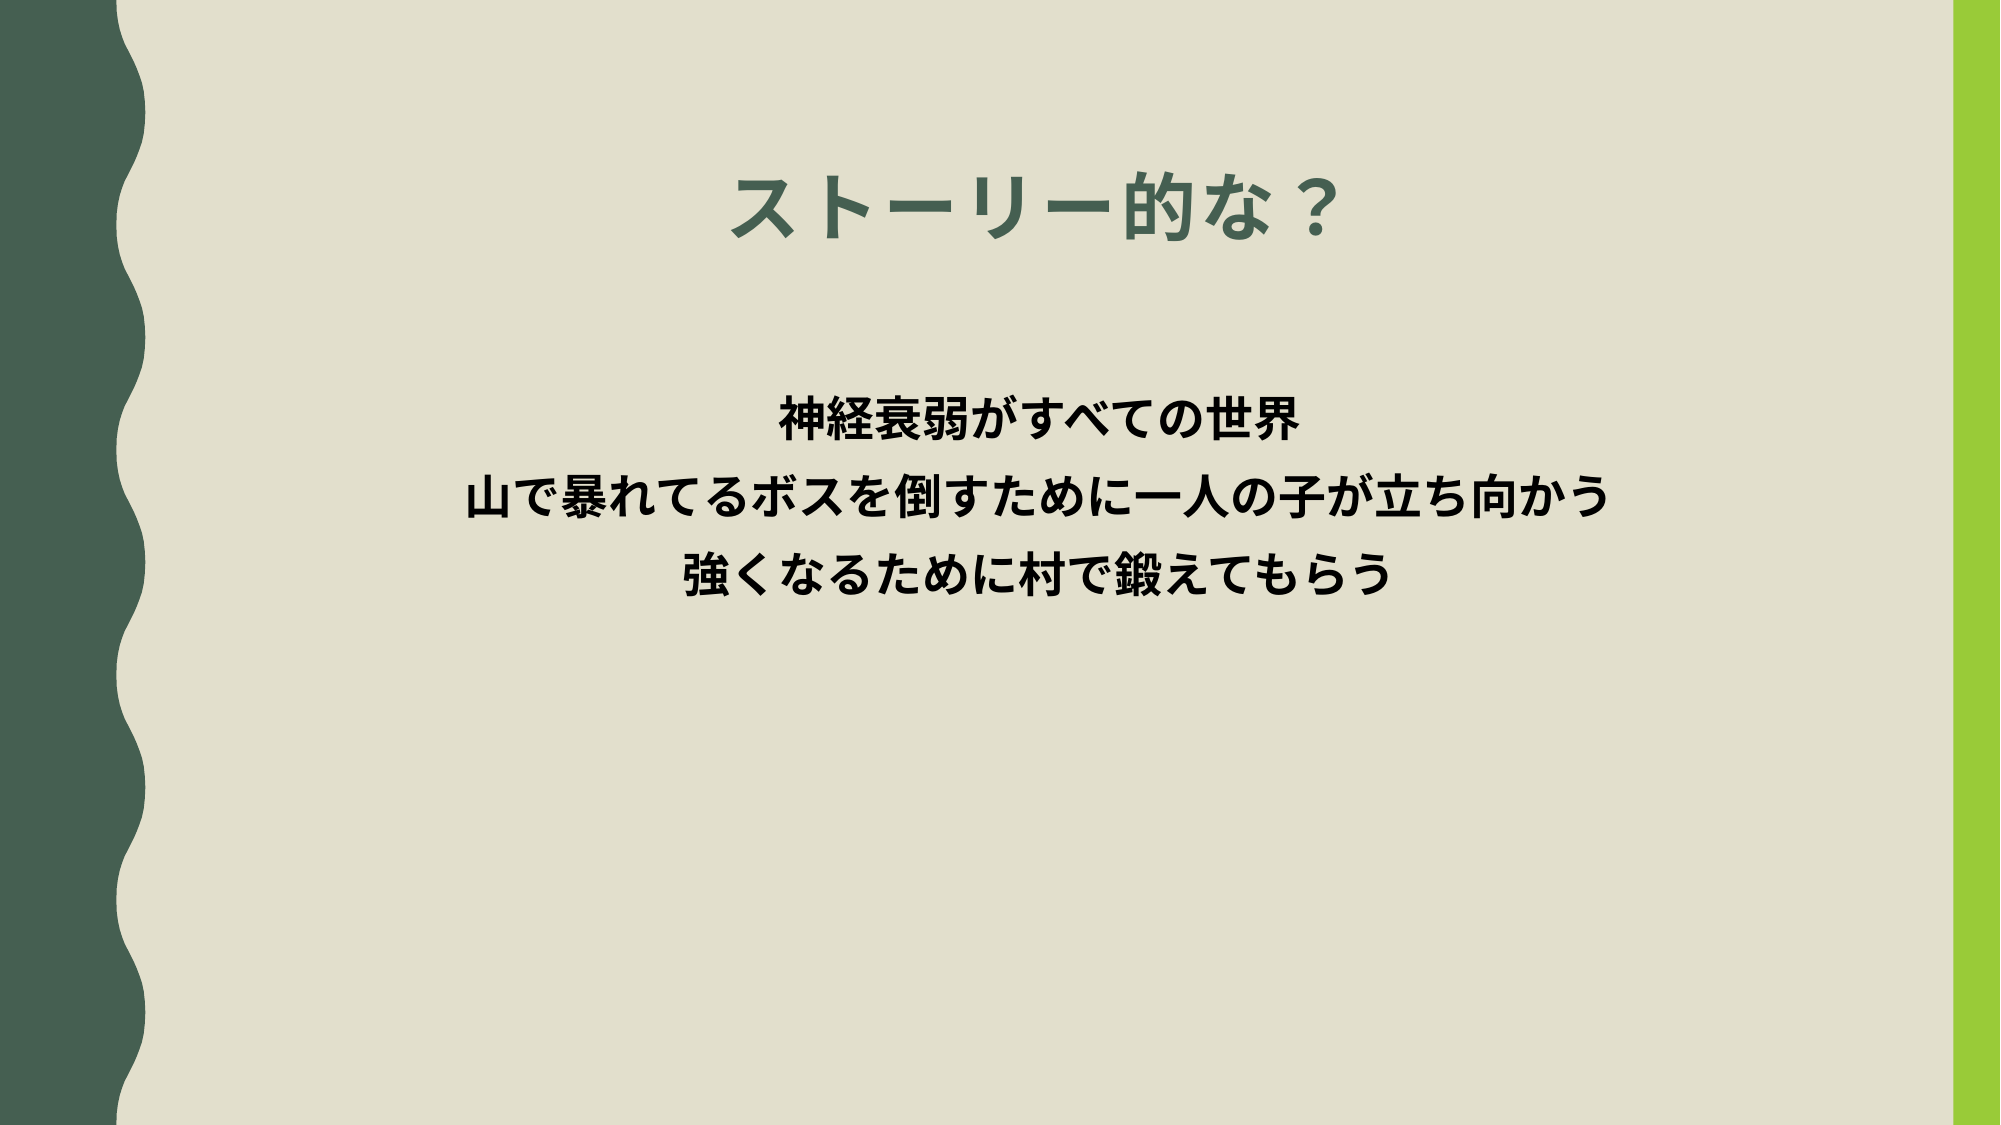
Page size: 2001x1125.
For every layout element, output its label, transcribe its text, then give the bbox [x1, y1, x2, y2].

list 神経衰弱がすべての世界 山で暴れてるボスを倒すために一人の子が立ち向かう 強くなるために村で鍛えてもらう [205, 375, 1875, 965]
title ストーリー的な？ [205, 62, 1875, 308]
